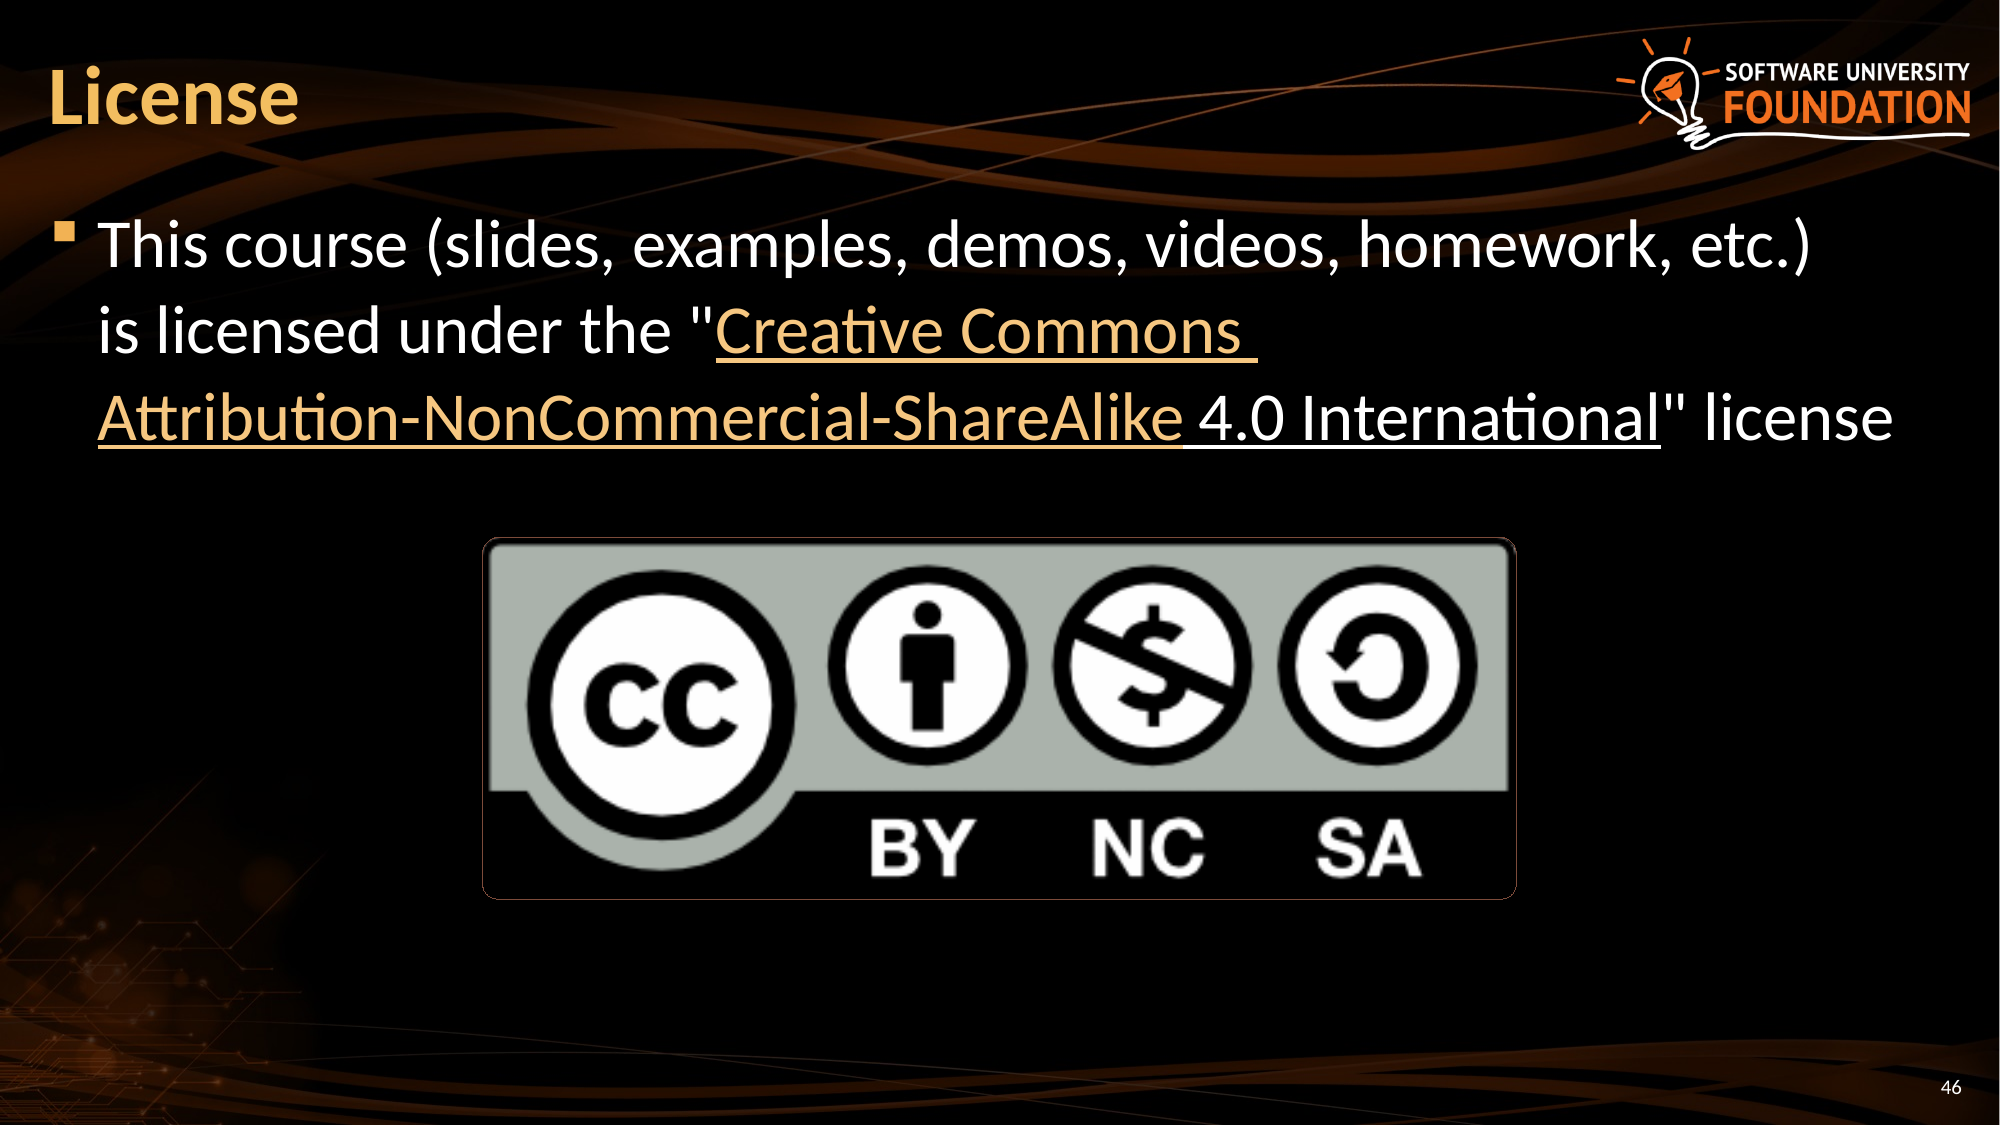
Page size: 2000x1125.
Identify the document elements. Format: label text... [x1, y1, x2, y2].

list This course (slides, examples, demos, videos, homework, etc.) is licensed under the "Creative Commons Attribution-NonCommercial-ShareAlike 4.0 International" license [31, 188, 1968, 484]
slide_number 46 [1897, 1070, 1968, 1103]
title License [30, 6, 1602, 189]
picture [0, 0, 2000, 1125]
